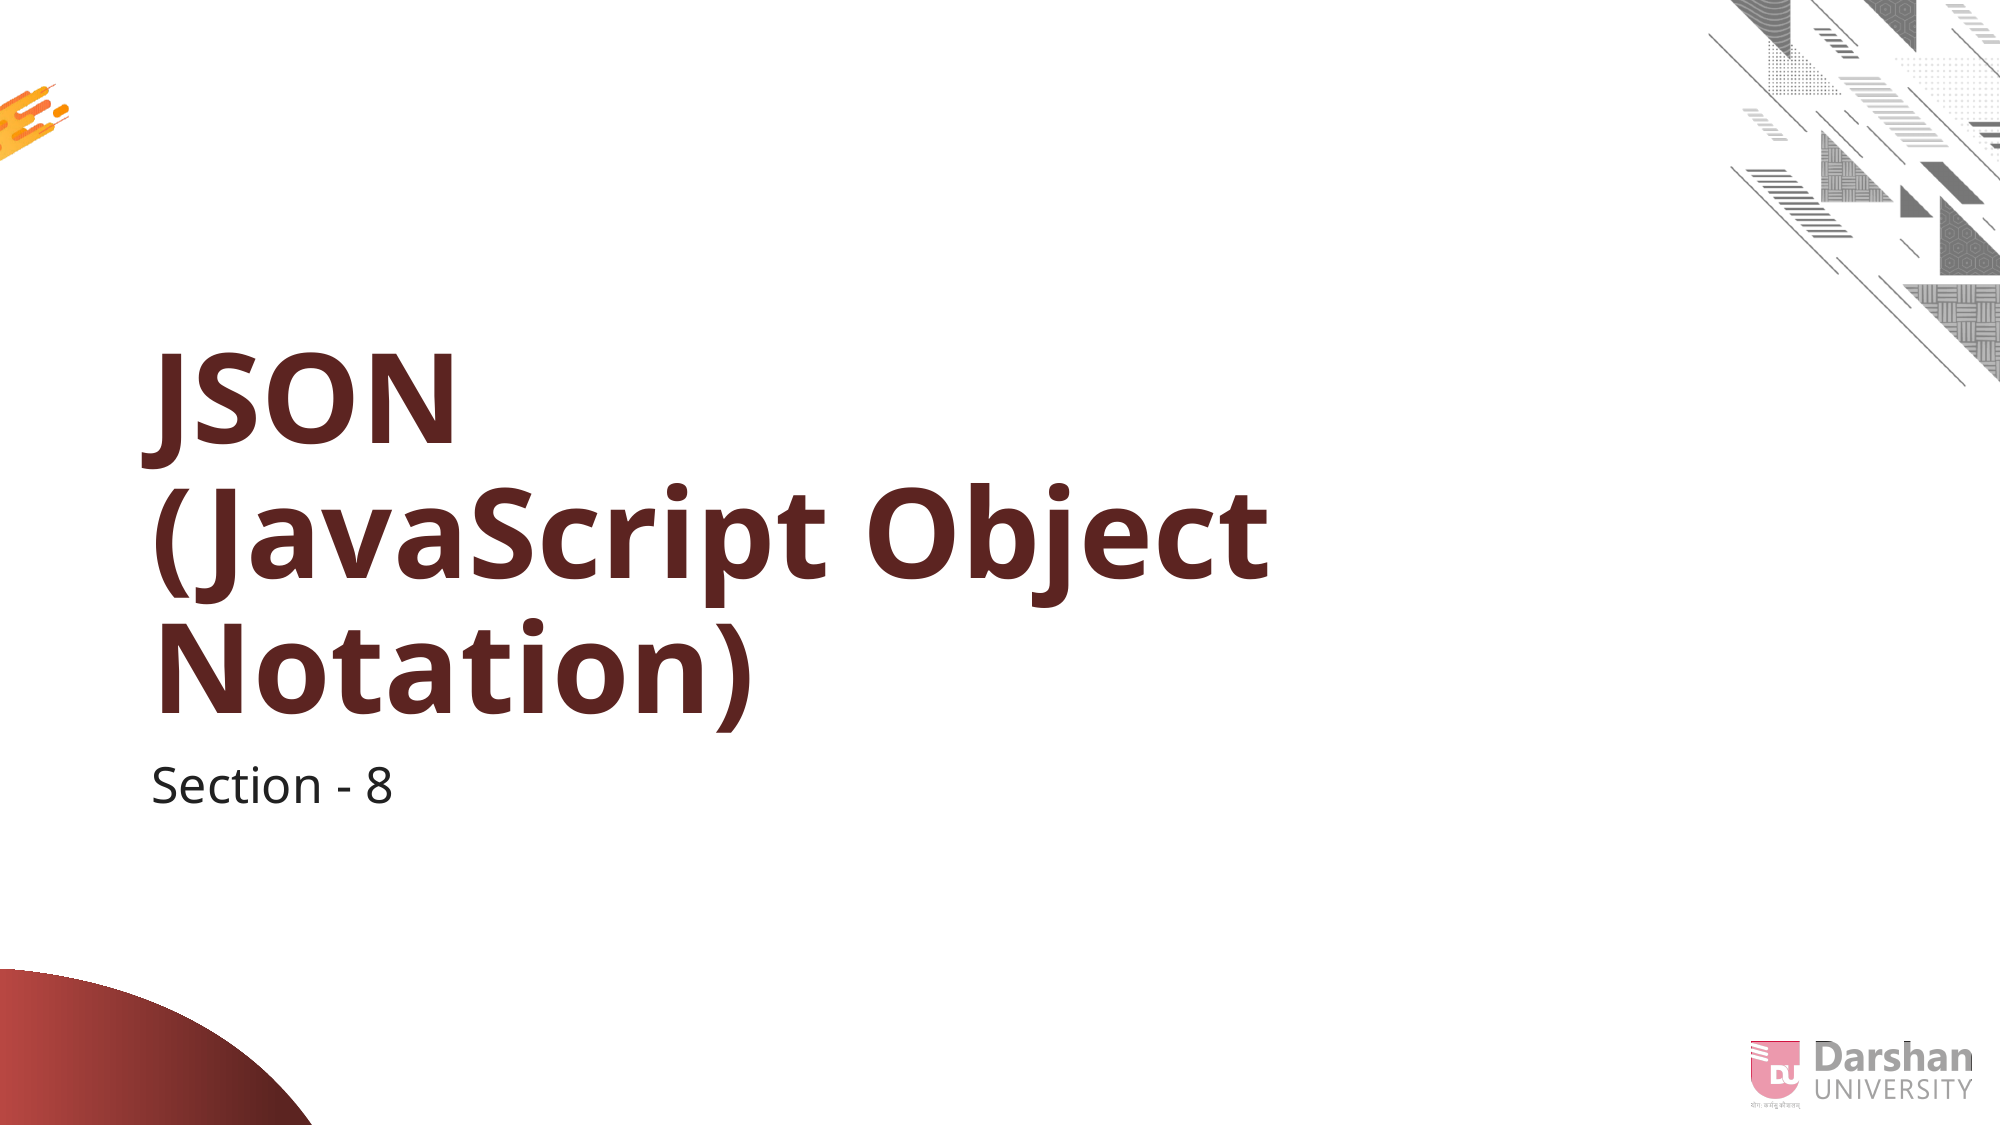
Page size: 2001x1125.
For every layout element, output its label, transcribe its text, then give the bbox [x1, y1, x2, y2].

picture [0, 65, 90, 193]
title JSON (JavaScript Object Notation) [136, 280, 1862, 749]
list Section - 8 [136, 752, 1862, 999]
